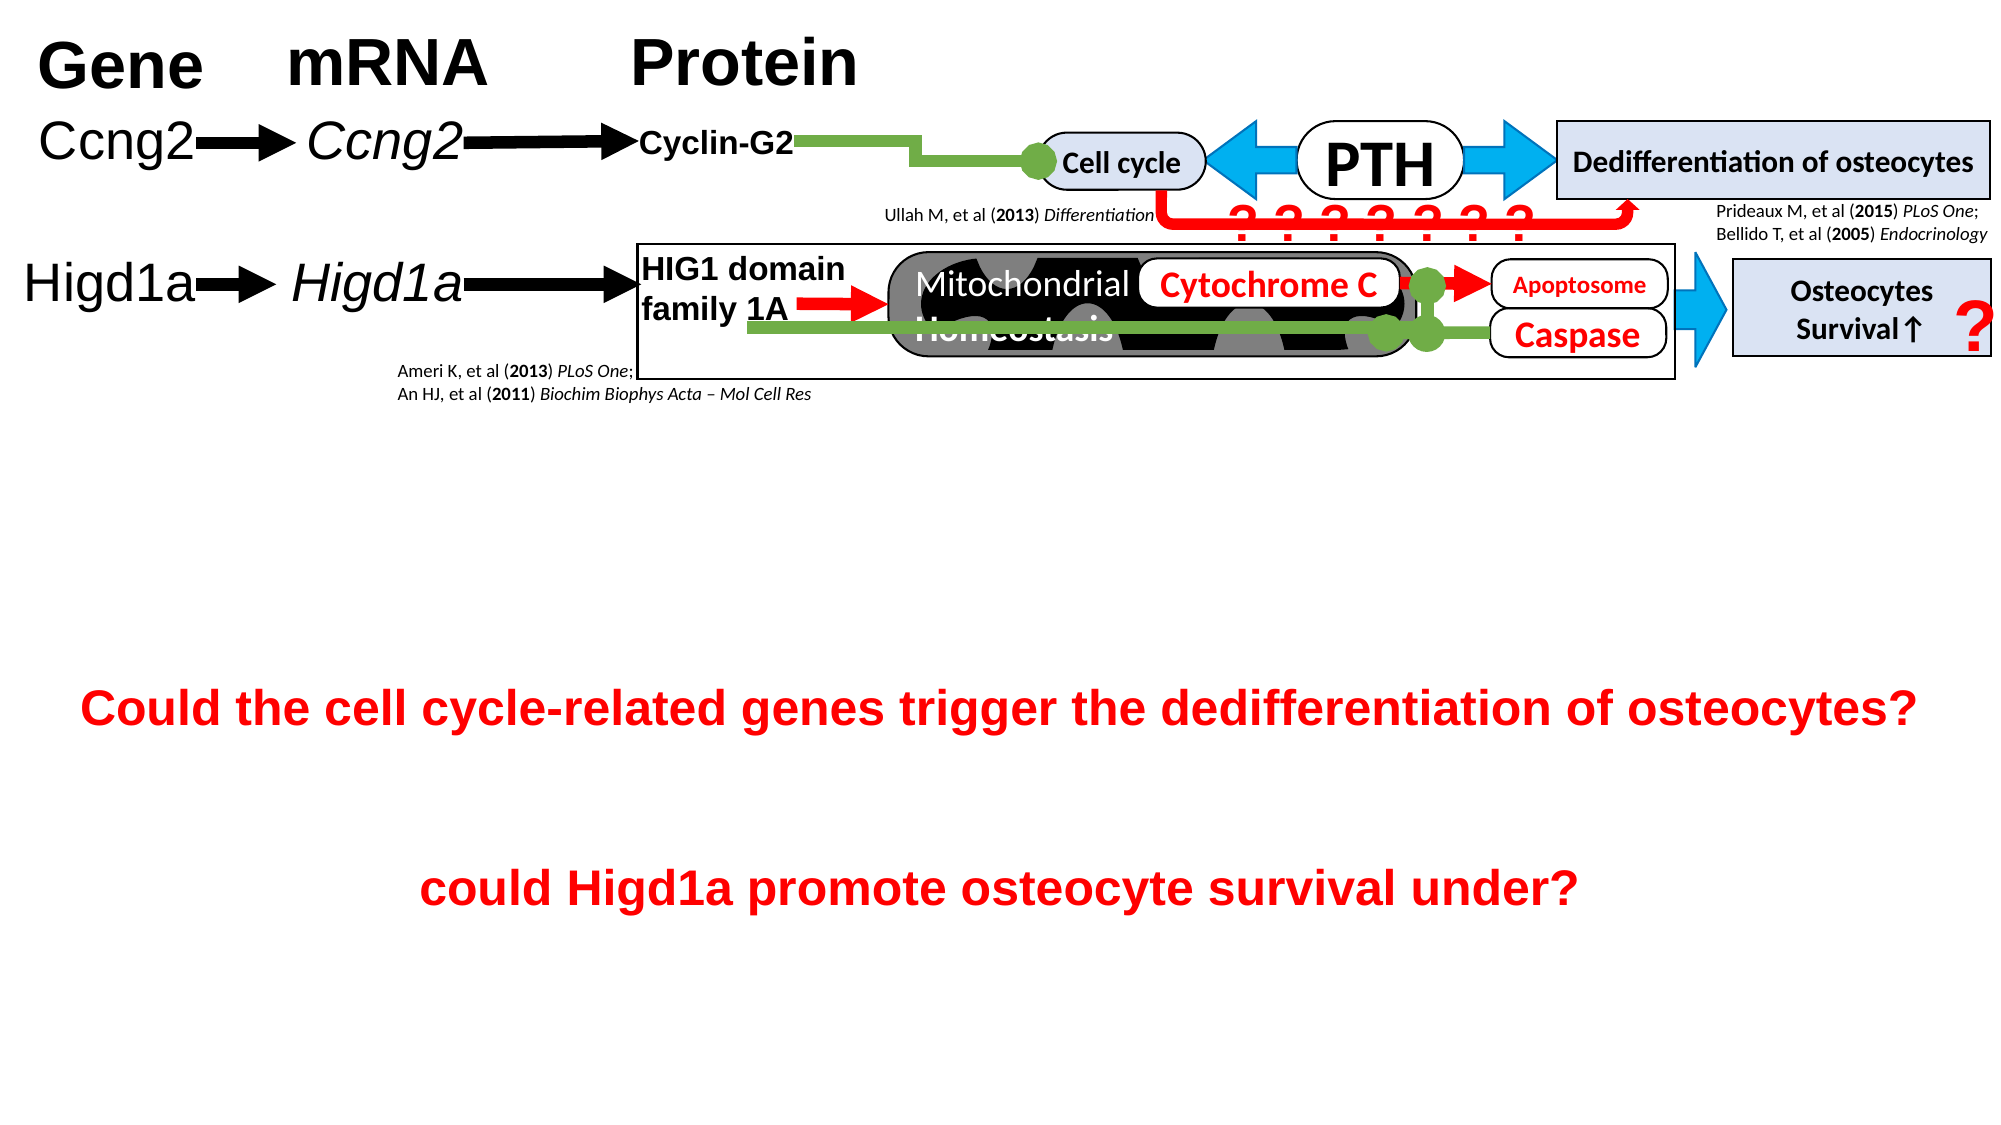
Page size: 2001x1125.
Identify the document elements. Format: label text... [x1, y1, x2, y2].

text_box Cell cycle [1043, 131, 1203, 189]
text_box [1557, 121, 1990, 243]
text_box Could the cell cycle-related genes trigger the dedifferentiation of osteocytes? could Higd1a promote osteocyte survival under? [35, 548, 1965, 924]
text_box Ccng2 [296, 106, 464, 180]
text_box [884, 189, 1637, 243]
text_box Higd1a [0, 247, 197, 322]
text_box Higd1a [276, 247, 397, 322]
text_box Cyclin-G2 [638, 110, 795, 171]
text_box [794, 140, 1039, 162]
text_box Ccng2 [2, 105, 197, 180]
text_box Gene [0, 21, 296, 109]
text_box mRNA [198, 18, 554, 106]
text_box Protein [554, 18, 935, 106]
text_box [397, 243, 1992, 405]
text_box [1203, 121, 1557, 189]
